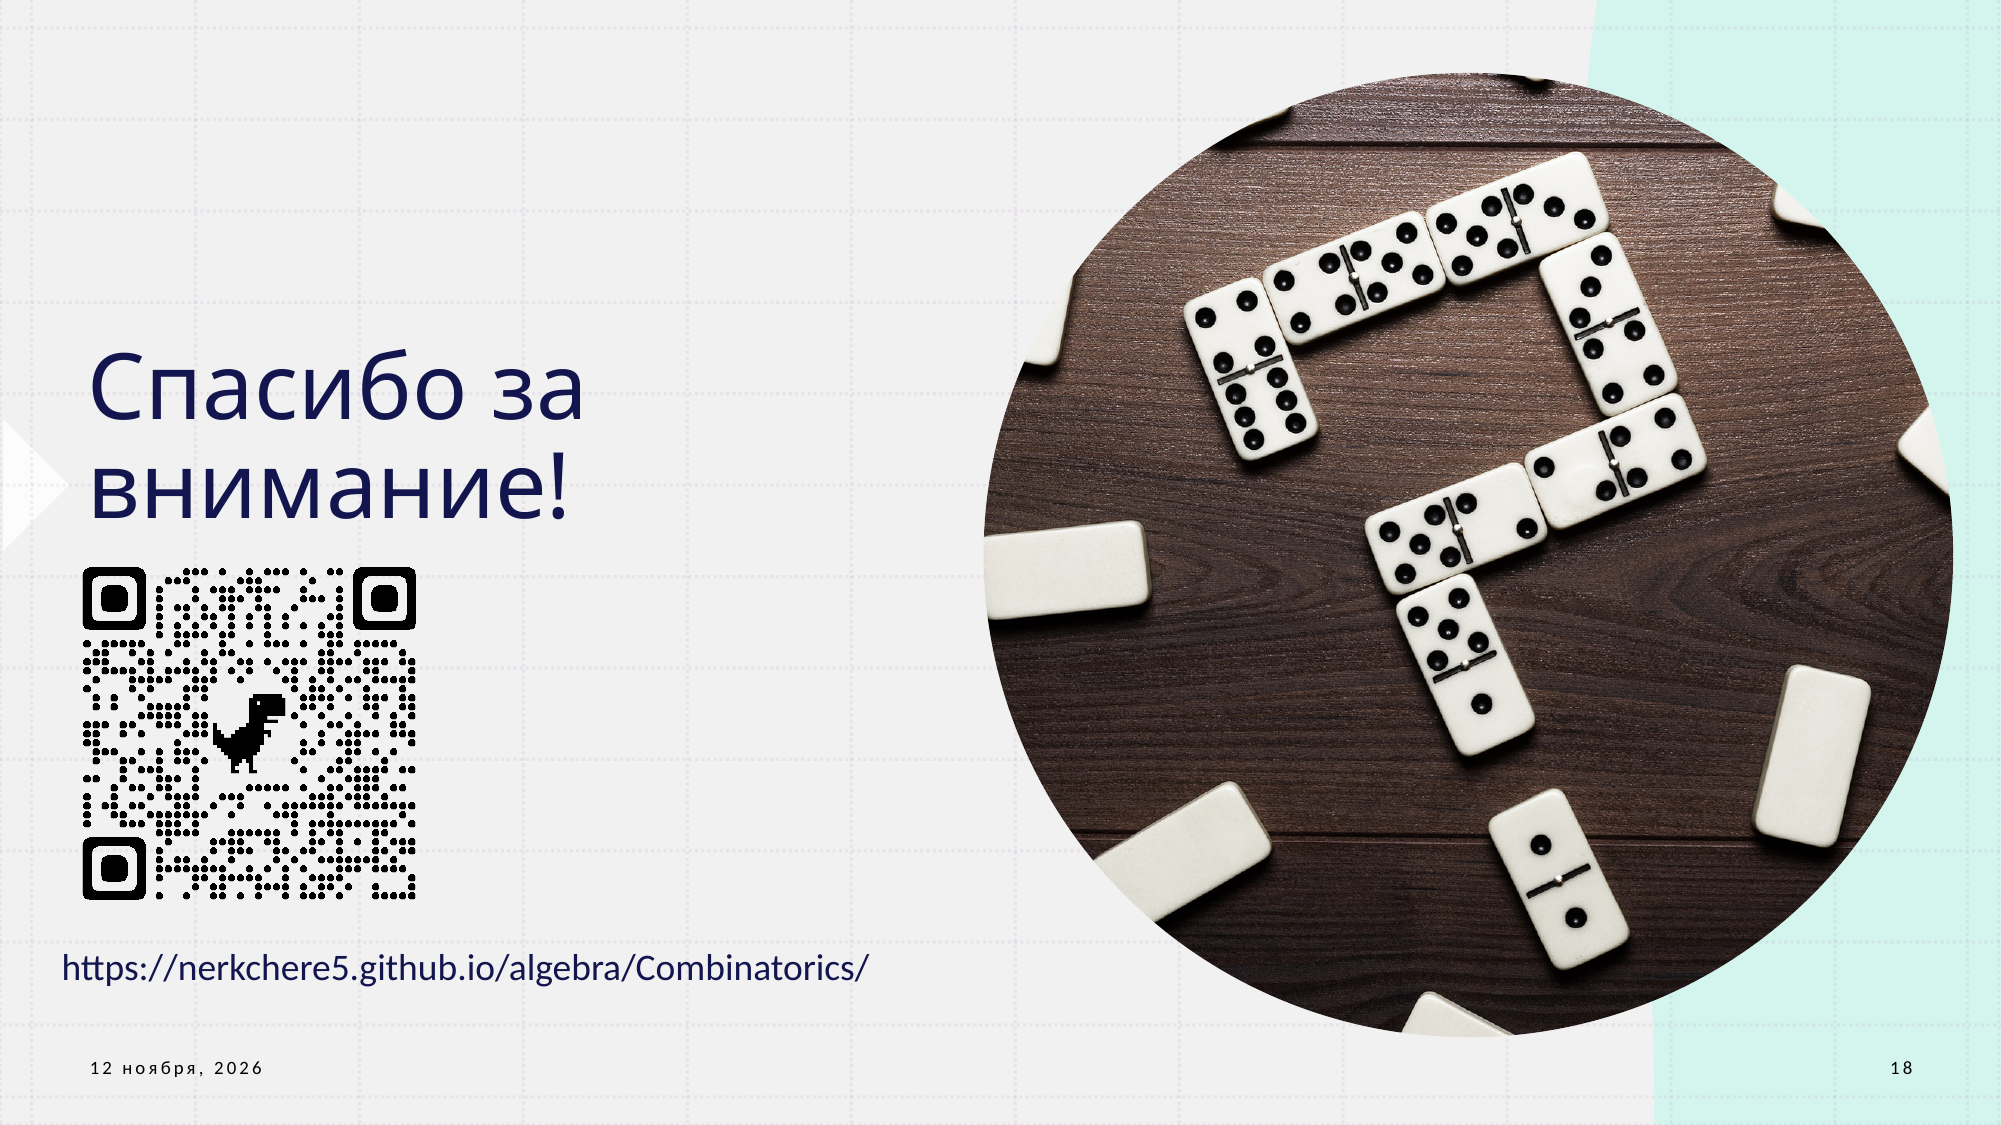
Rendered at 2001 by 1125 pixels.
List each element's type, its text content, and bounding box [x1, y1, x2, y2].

title Спасибо за внимание! [72, 113, 970, 546]
subtitle https://nerkchere5.github.io/algebra/Combinatorics/ [46, 935, 944, 1065]
slide_number 18 [1835, 1037, 1967, 1098]
slide_number 28 февраля 2022 г. [75, 1037, 495, 1098]
picture [46, 530, 452, 936]
picture [983, 72, 1954, 1038]
